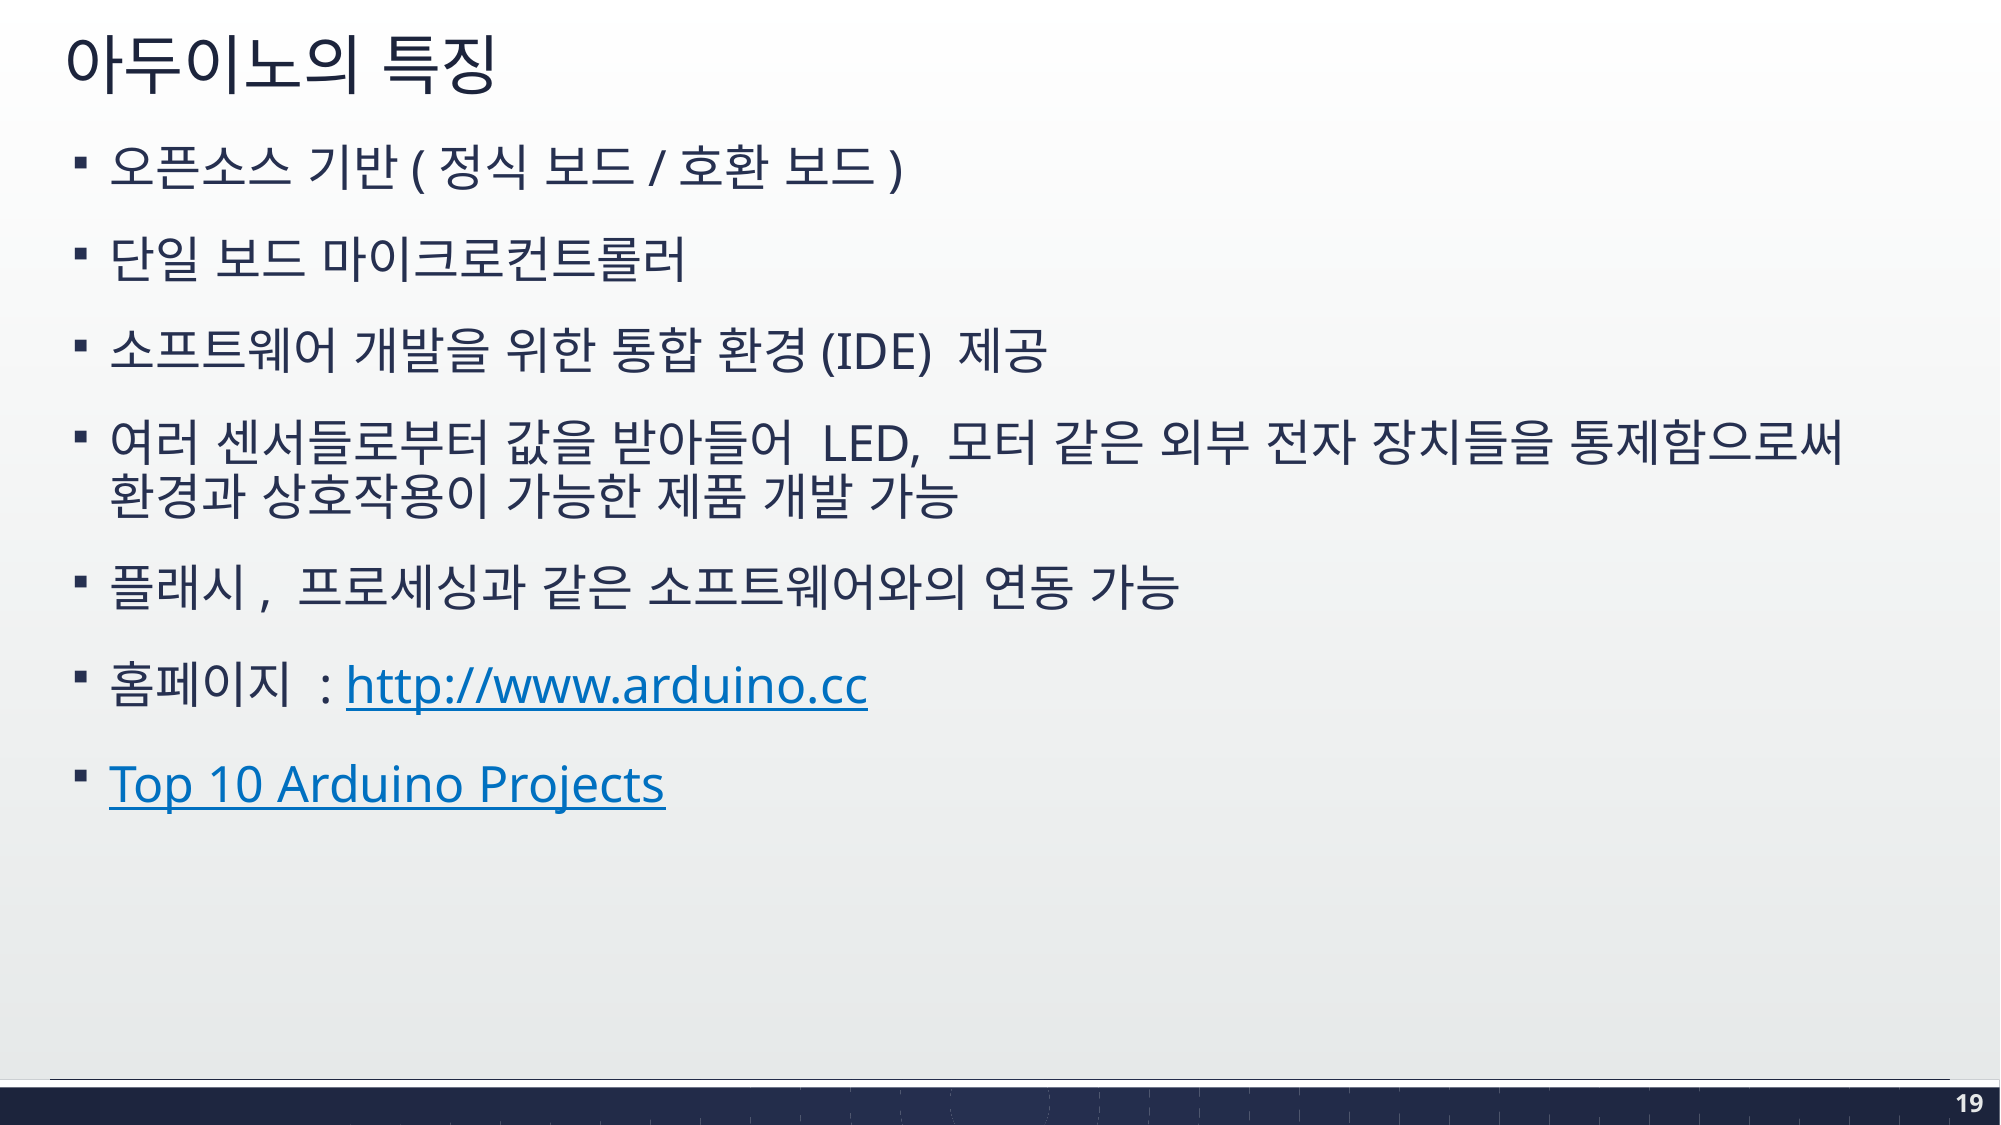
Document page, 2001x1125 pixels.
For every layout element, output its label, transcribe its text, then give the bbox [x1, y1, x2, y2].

list 오픈소스 기반(정식 보드/호환 보드) 단일 보드 마이크로컨트롤러 소프트웨어 개발을 위한 통합 환경(IDE) 제공 여러 센서들로부터 값을 받아들어 LED, 모터 같은 외부 전자 장치들을 통제함으로써 환경과 상호작용이 가능한 제품 개발 가능 플래시, 프로세싱과 같은 소프트웨어와의 연동 가능 홈페이지 : http://www.arduino.cc Top 10 Arduino Projects [49, 136, 1951, 1062]
title 아두이노의 특징 [49, 24, 1951, 111]
slide_number 19 [1893, 1085, 1999, 1124]
